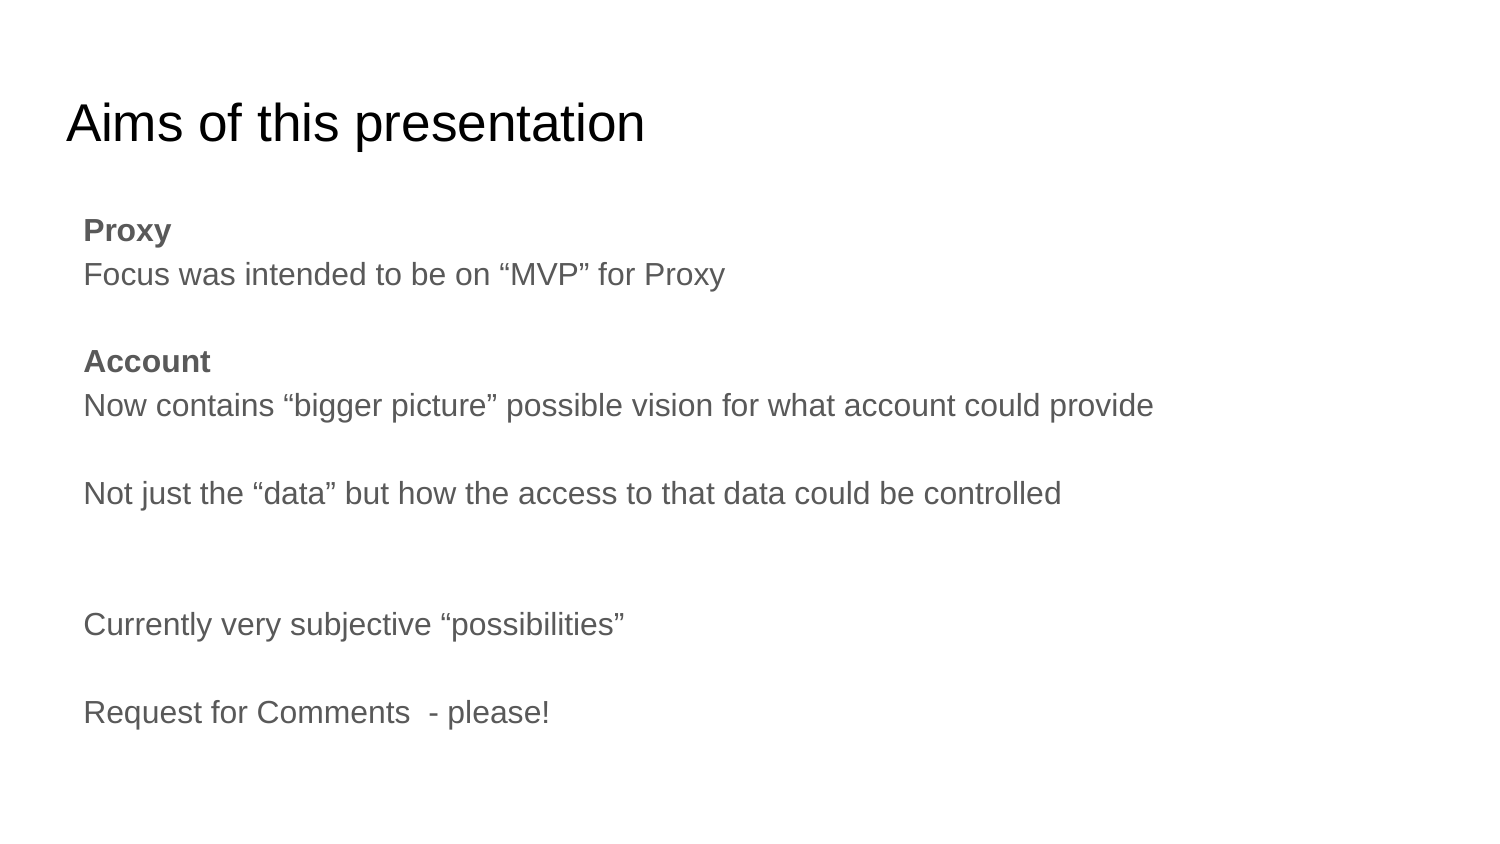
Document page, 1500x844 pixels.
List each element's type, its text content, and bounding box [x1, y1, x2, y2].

title Aims of this presentation [51, 72, 1449, 167]
list Proxy Focus was intended to be on “MVP” for Proxy Account Now contains “bigger picture” possible vision for what account could provide Not just the “data” but how the access to that data could be controlled Currently very subjective “possibilities” Request for Comments - please! [51, 189, 1449, 750]
